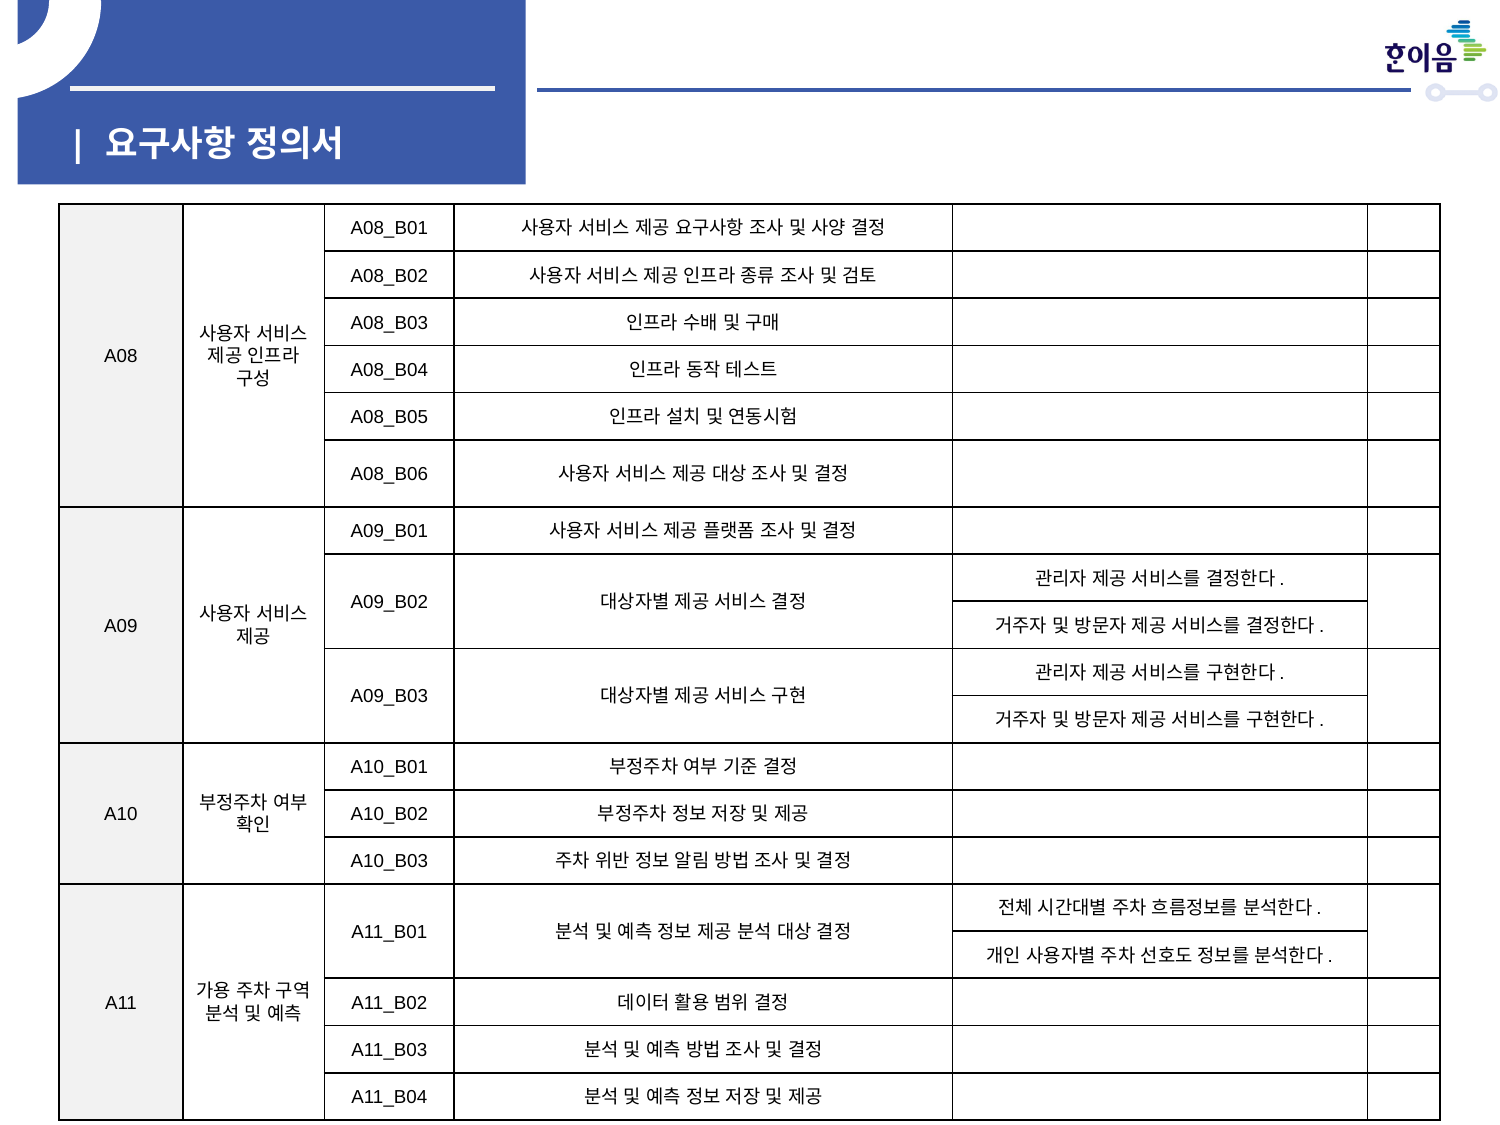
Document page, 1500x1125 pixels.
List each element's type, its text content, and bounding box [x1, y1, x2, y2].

table_cell A11_B01 [325, 885, 453, 977]
table_cell [953, 979, 1367, 1025]
table_cell [1368, 441, 1439, 506]
table_header [953, 205, 1367, 250]
table_header 사용자 서비스 제공 인프라 구성 [184, 205, 324, 506]
table_cell 주차 위반 정보 알림 방법 조사 및 결정 [455, 838, 952, 883]
table_cell [953, 299, 1367, 345]
table_cell [1368, 1026, 1439, 1072]
table_cell [1368, 252, 1439, 297]
table_cell A11_B02 [325, 979, 453, 1025]
table_cell [1368, 838, 1439, 883]
table_cell A10_B01 [325, 744, 453, 789]
table_cell A10_B03 [325, 838, 453, 883]
table_cell [1368, 744, 1439, 789]
table_cell [1368, 791, 1439, 836]
table_cell A09_B03 [325, 649, 453, 742]
table_cell [953, 508, 1367, 553]
table_cell 분석 및 예측 방법 조사 및 결정 [455, 1026, 952, 1072]
table_header 사용자 서비스 제공 요구사항 조사 및 사양 결정 [455, 205, 952, 250]
table_cell [953, 252, 1367, 297]
table_cell A08_B02 [325, 252, 453, 297]
picture [1375, 12, 1499, 105]
table_cell 가용 주차 구역 분석 및 예측 [184, 885, 324, 1119]
table_cell [1368, 299, 1439, 345]
table_cell A11 [60, 885, 182, 1119]
table_cell [1368, 885, 1439, 977]
table_cell [1368, 1074, 1439, 1119]
table_cell [1368, 649, 1439, 742]
table_cell 사용자 서비스 제공 플랫폼 조사 및 결정 [455, 508, 952, 553]
table_header A08_B01 [325, 205, 453, 250]
table_cell 인프라 동작 테스트 [455, 346, 952, 392]
table_cell A09 [60, 508, 182, 742]
table_cell 개인 사용자별 주차 선호도 정보를 분석한다. [953, 932, 1367, 977]
table_cell 인프라 수배 및 구매 [455, 299, 952, 345]
table_cell 인프라 설치 및 연동시험 [455, 393, 952, 439]
table_cell A10_B02 [325, 791, 453, 836]
table_cell 부정주차 정보 저장 및 제공 [455, 791, 952, 836]
table_cell [953, 744, 1367, 789]
table_cell [953, 441, 1367, 506]
table_cell 분석 및 예측 정보 제공 분석 대상 결정 [455, 885, 952, 977]
table_cell [953, 346, 1367, 392]
table_cell 전체 시간대별 주차 흐름정보를 분석한다. [953, 885, 1367, 930]
table_cell 거주자 및 방문자 제공 서비스를 결정한다. [953, 602, 1367, 648]
table_cell A08_B05 [325, 393, 453, 439]
table_cell 사용자 서비스 제공 인프라 종류 조사 및 검토 [455, 252, 952, 297]
table_cell [953, 1026, 1367, 1072]
table_cell [953, 791, 1367, 836]
table_cell 분석 및 예측 정보 저장 및 제공 [455, 1074, 952, 1119]
table_cell A11_B03 [325, 1026, 453, 1072]
text_box [1, 1, 100, 97]
table_cell 대상자별 제공 서비스 결정 [455, 555, 952, 648]
table_cell [1368, 393, 1439, 439]
table_cell A09_B02 [325, 555, 453, 648]
table_cell 부정주차 여부 확인 [184, 744, 324, 883]
table_cell 데이터 활용 범위 결정 [455, 979, 952, 1025]
table_cell 부정주차 여부 기준 결정 [455, 744, 952, 789]
table_cell 관리자 제공 서비스를 구현한다. [953, 649, 1367, 695]
table_cell [953, 838, 1367, 883]
table_cell 관리자 제공 서비스를 결정한다. [953, 555, 1367, 600]
text_box | 요구사항 정의서 [53, 113, 538, 159]
table_cell 사용자 서비스 제공 대상 조사 및 결정 [455, 441, 952, 506]
table_cell A08_B04 [325, 346, 453, 392]
table_cell A09_B01 [325, 508, 453, 553]
table_header A08 [60, 205, 182, 506]
table_cell [953, 1074, 1367, 1119]
table_cell A10 [60, 744, 182, 883]
table_cell A11_B04 [325, 1074, 453, 1119]
table_header [1368, 205, 1439, 250]
table_cell 거주자 및 방문자 제공 서비스를 구현한다. [953, 696, 1367, 742]
table_cell 사용자 서비스 제공 [184, 508, 324, 742]
table_cell A08_B03 [325, 299, 453, 345]
table_cell 대상자별 제공 서비스 구현 [455, 649, 952, 742]
table_cell A08_B06 [325, 441, 453, 506]
table_cell [1368, 555, 1439, 648]
table_cell [953, 393, 1367, 439]
text_box [17, 0, 526, 185]
table_cell [1368, 979, 1439, 1025]
table_cell [1368, 346, 1439, 392]
table_cell [1368, 508, 1439, 553]
